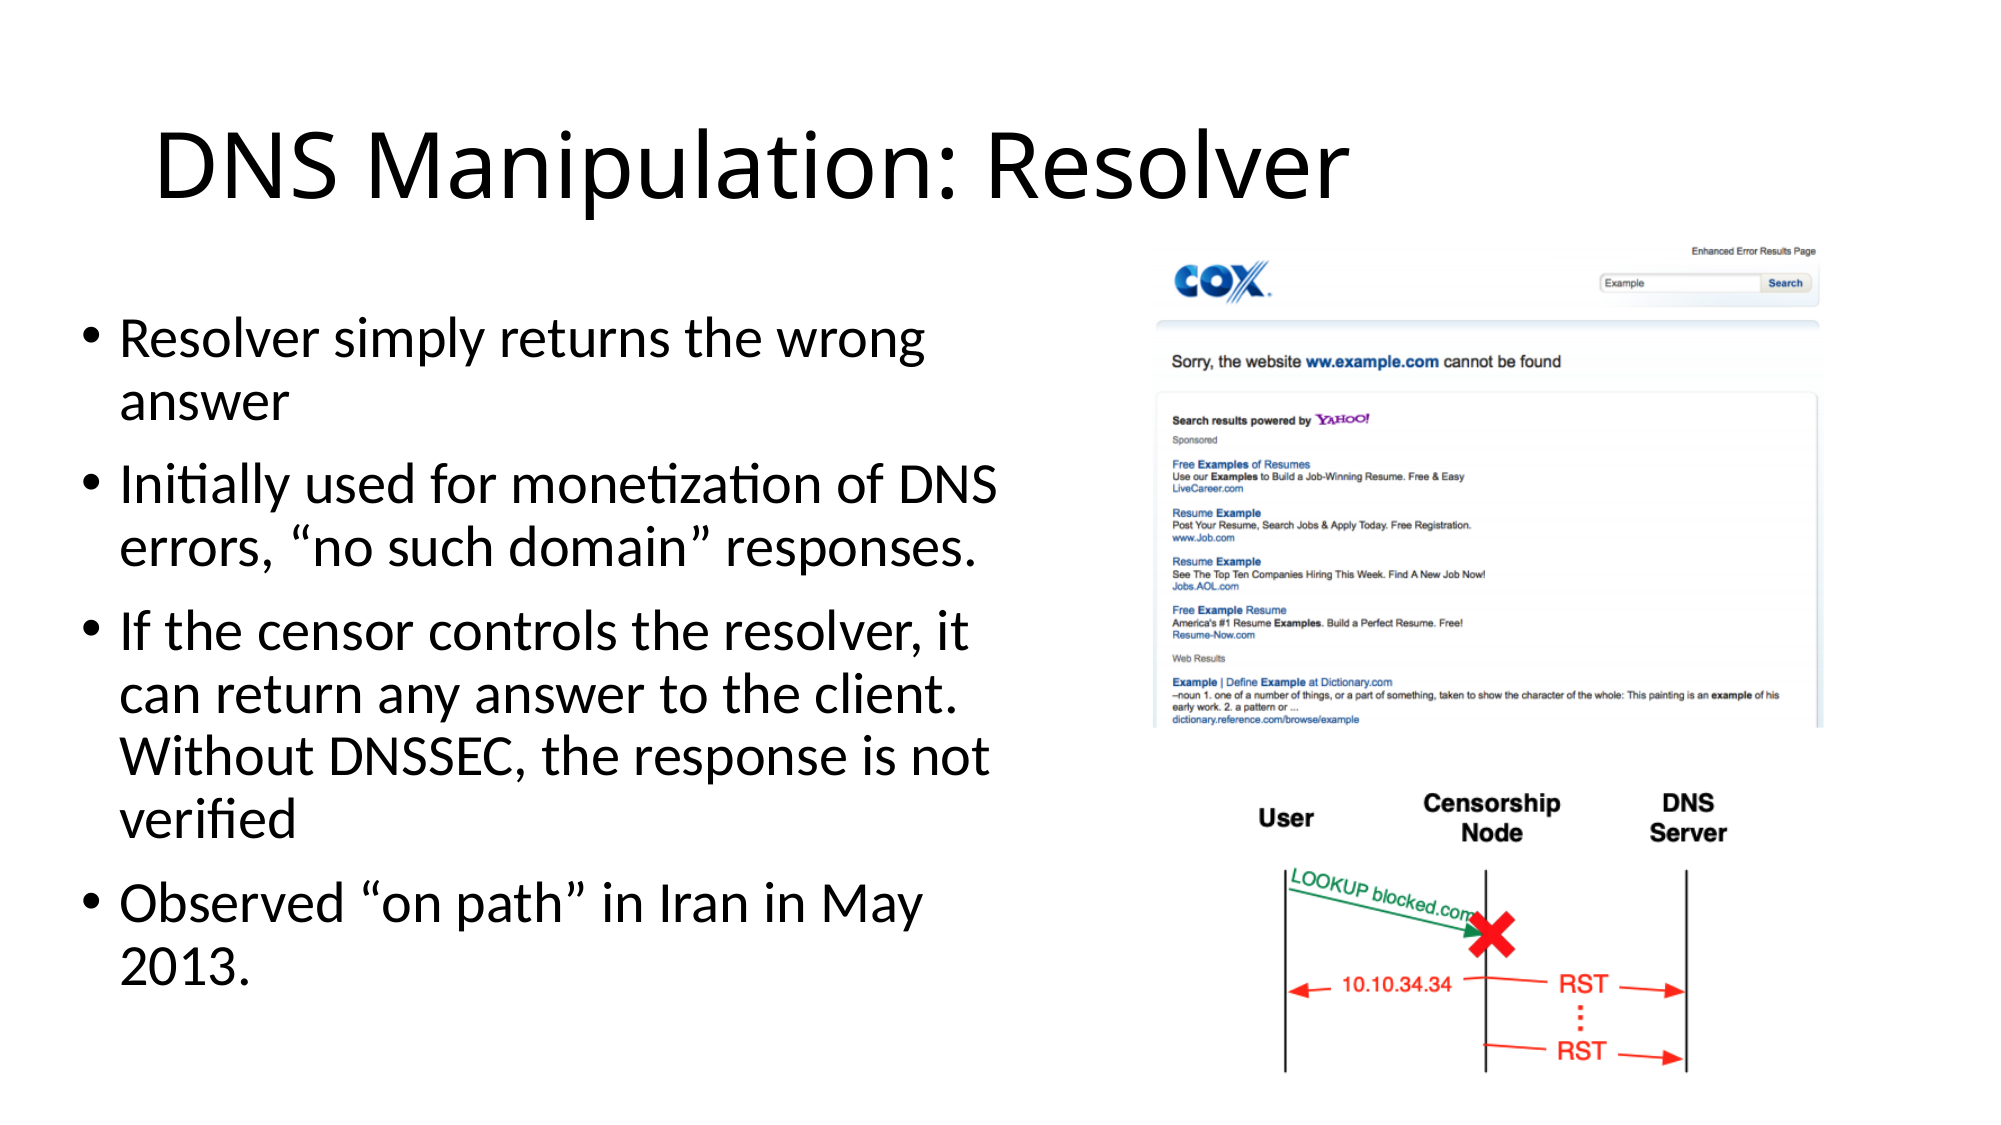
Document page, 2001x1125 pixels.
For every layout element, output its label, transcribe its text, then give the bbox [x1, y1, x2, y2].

title DNS Manipulation: Resolver [137, 59, 1863, 278]
list Resolver simply returns the wrong answer Initially used for monetization of DNS errors, “no such domain” responses. If the censor controls the resolver, it can return any answer to the client. Without DNSSEC, the response is not verified Observed “on path” in Iran in May 2013. [66, 299, 1040, 1014]
picture [1144, 239, 1863, 1107]
